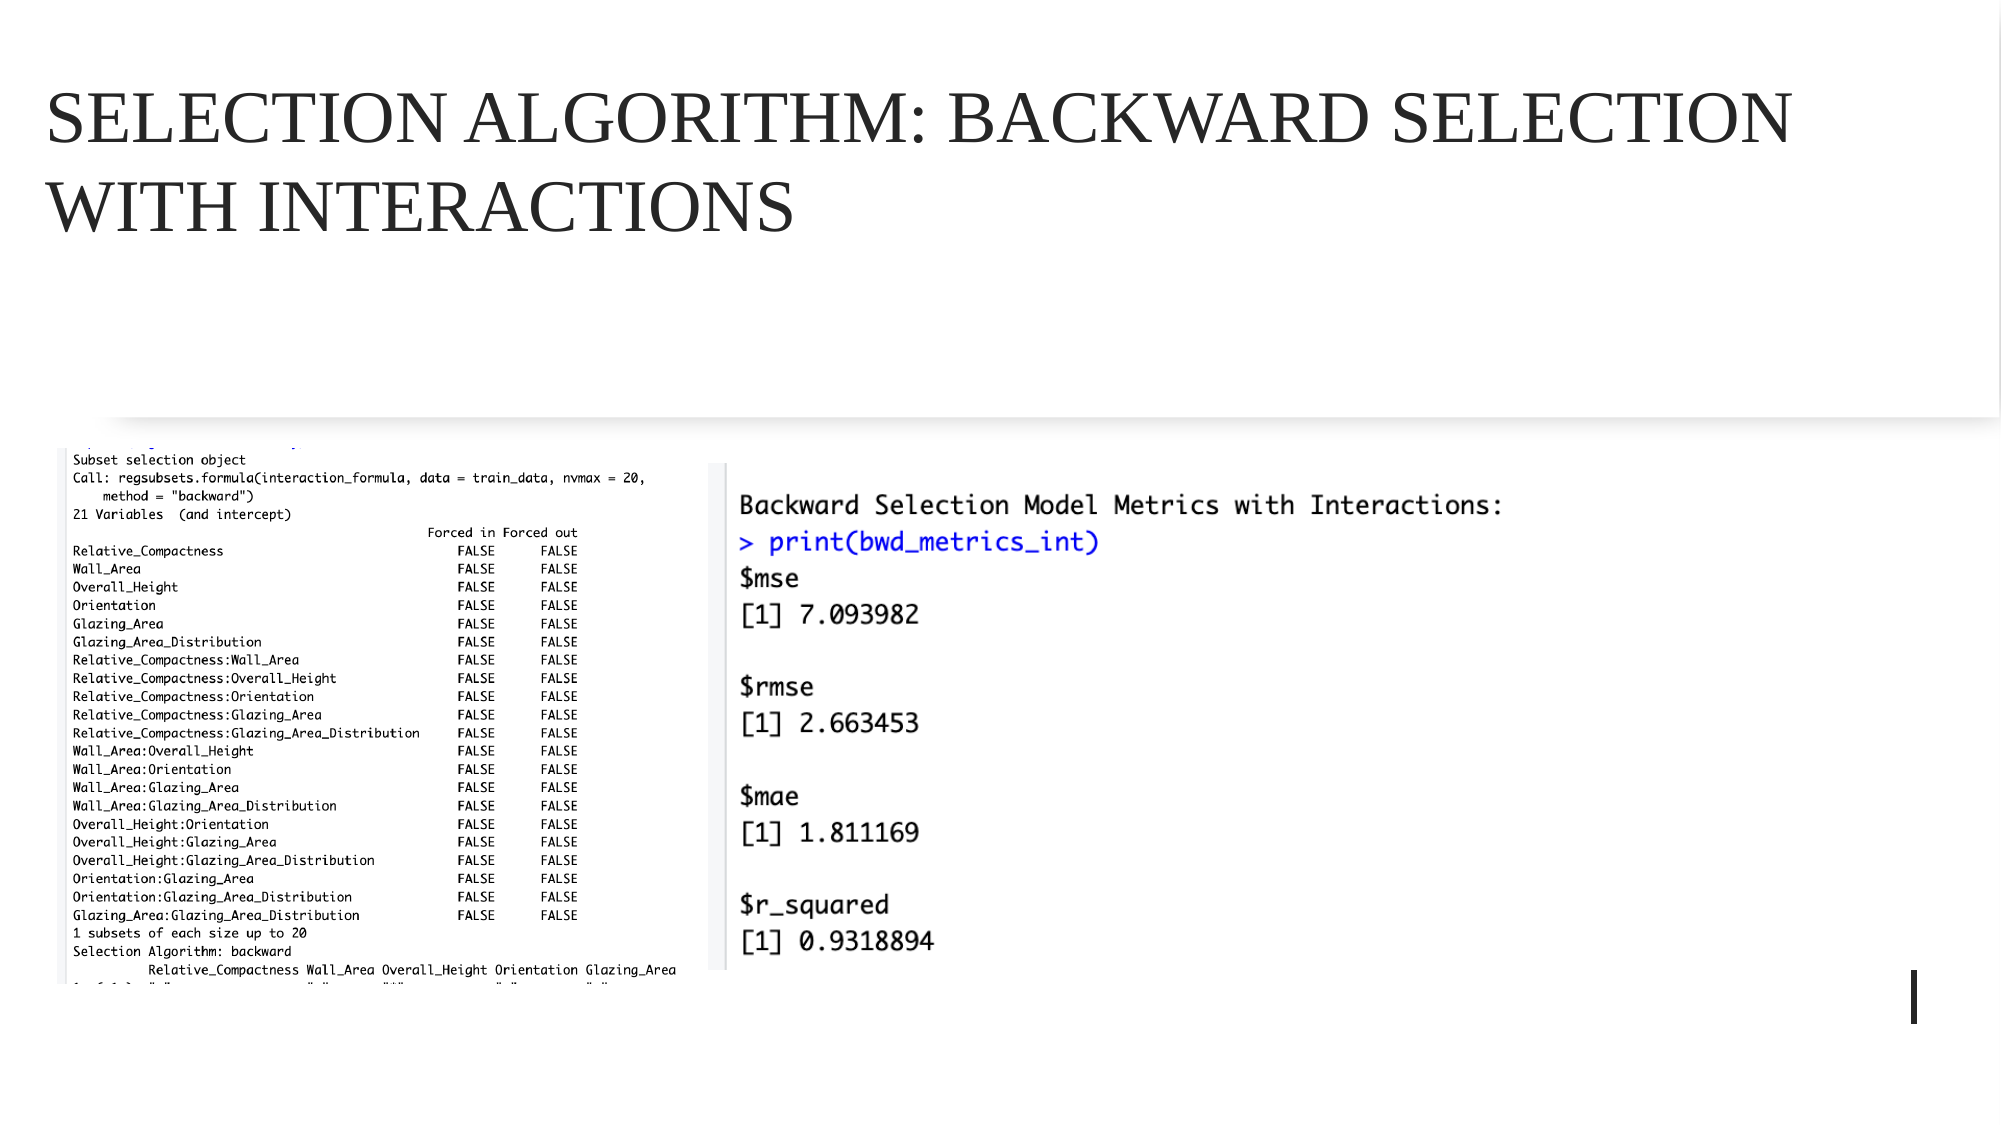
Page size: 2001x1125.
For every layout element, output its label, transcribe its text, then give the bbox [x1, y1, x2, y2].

title SELECTION ALGORITHM: BACKWARD SELECTION WITH INTERACTIONS [30, 60, 1955, 344]
picture [708, 463, 1955, 970]
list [57, 448, 683, 985]
